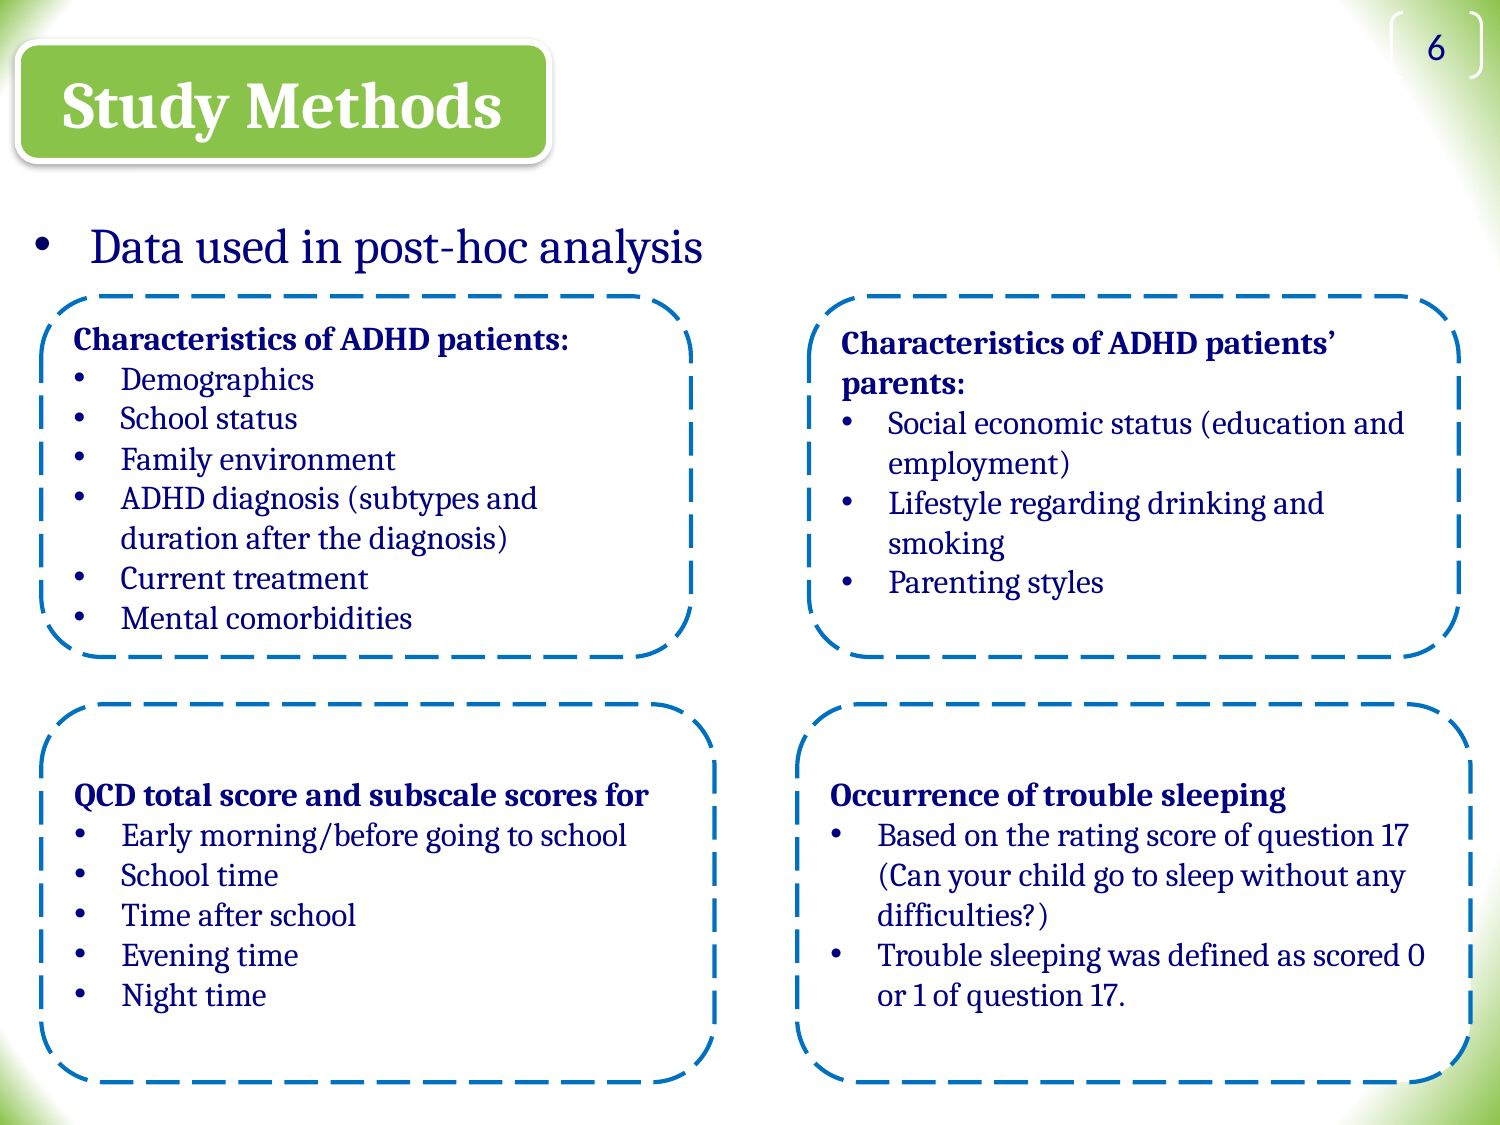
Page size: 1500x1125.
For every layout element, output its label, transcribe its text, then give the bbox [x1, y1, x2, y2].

text_box Characteristics of ADHD patients: Demographics School status Family environment ADHD diagnosis (subtypes and duration after the diagnosis) Current treatment Mental comorbidities [39, 294, 694, 660]
text_box Study Methods [14, 39, 553, 165]
slide_number 6 [1389, 10, 1483, 80]
text_box QCD total score and subscale scores for Early morning/before going to school School time Time after school Evening time Night time [39, 702, 717, 1085]
text_box Data used in post-hoc analysis [18, 206, 1500, 281]
text_box Characteristics of ADHD patients’ parents: Social economic status (education and employment) Lifestyle regarding drinking and smoking Parenting styles [806, 294, 1461, 660]
picture [0, 0, 1500, 1125]
text_box Occurrence of trouble sleeping Based on the rating score of question 17 (Can your child go to sleep without any difficulties?) Trouble sleeping was defined as scored 0 or 1 of question 17. [795, 702, 1473, 1085]
